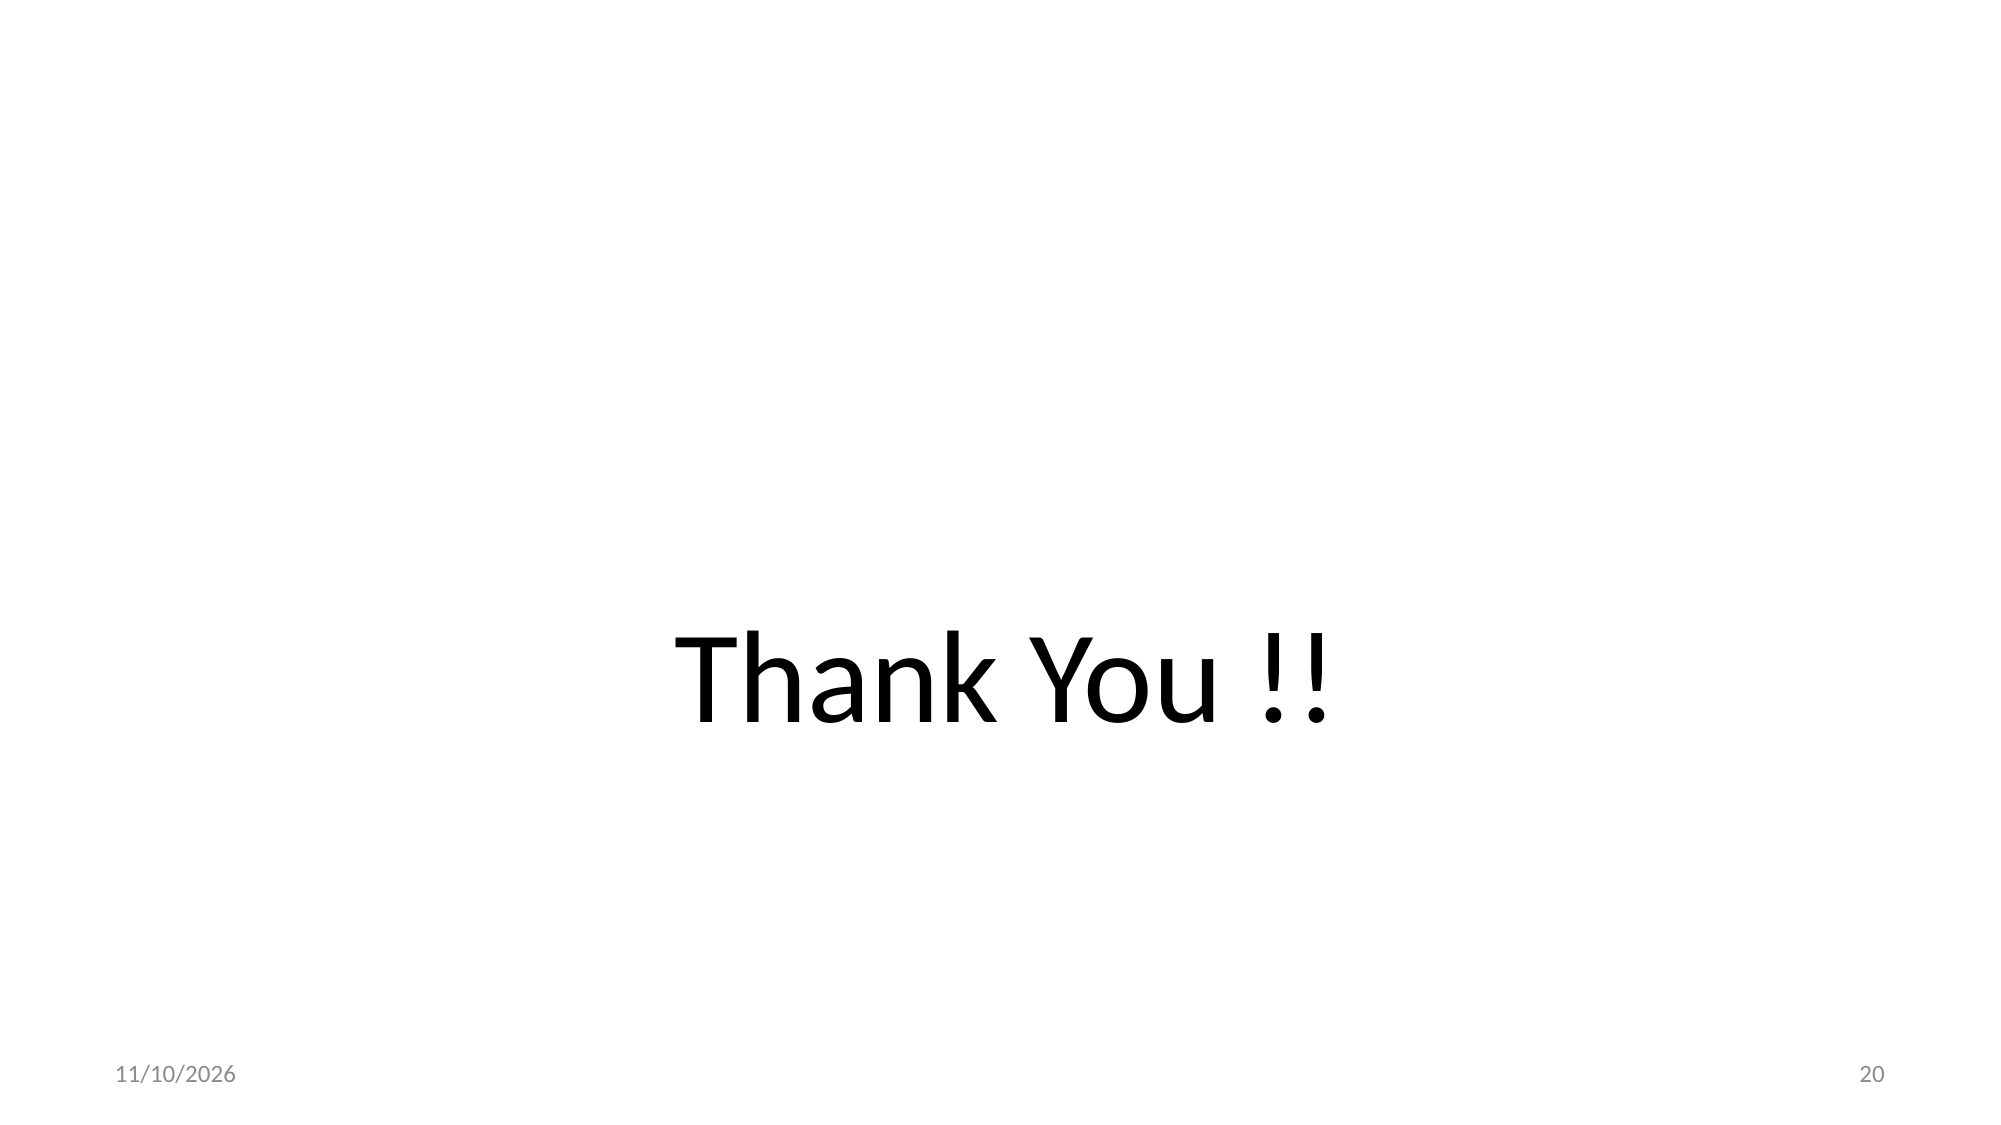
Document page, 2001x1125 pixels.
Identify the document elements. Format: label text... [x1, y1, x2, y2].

slide_number 20 [1433, 1042, 1900, 1103]
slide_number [99, 1042, 567, 1103]
list Thank You !! [106, 398, 1907, 757]
